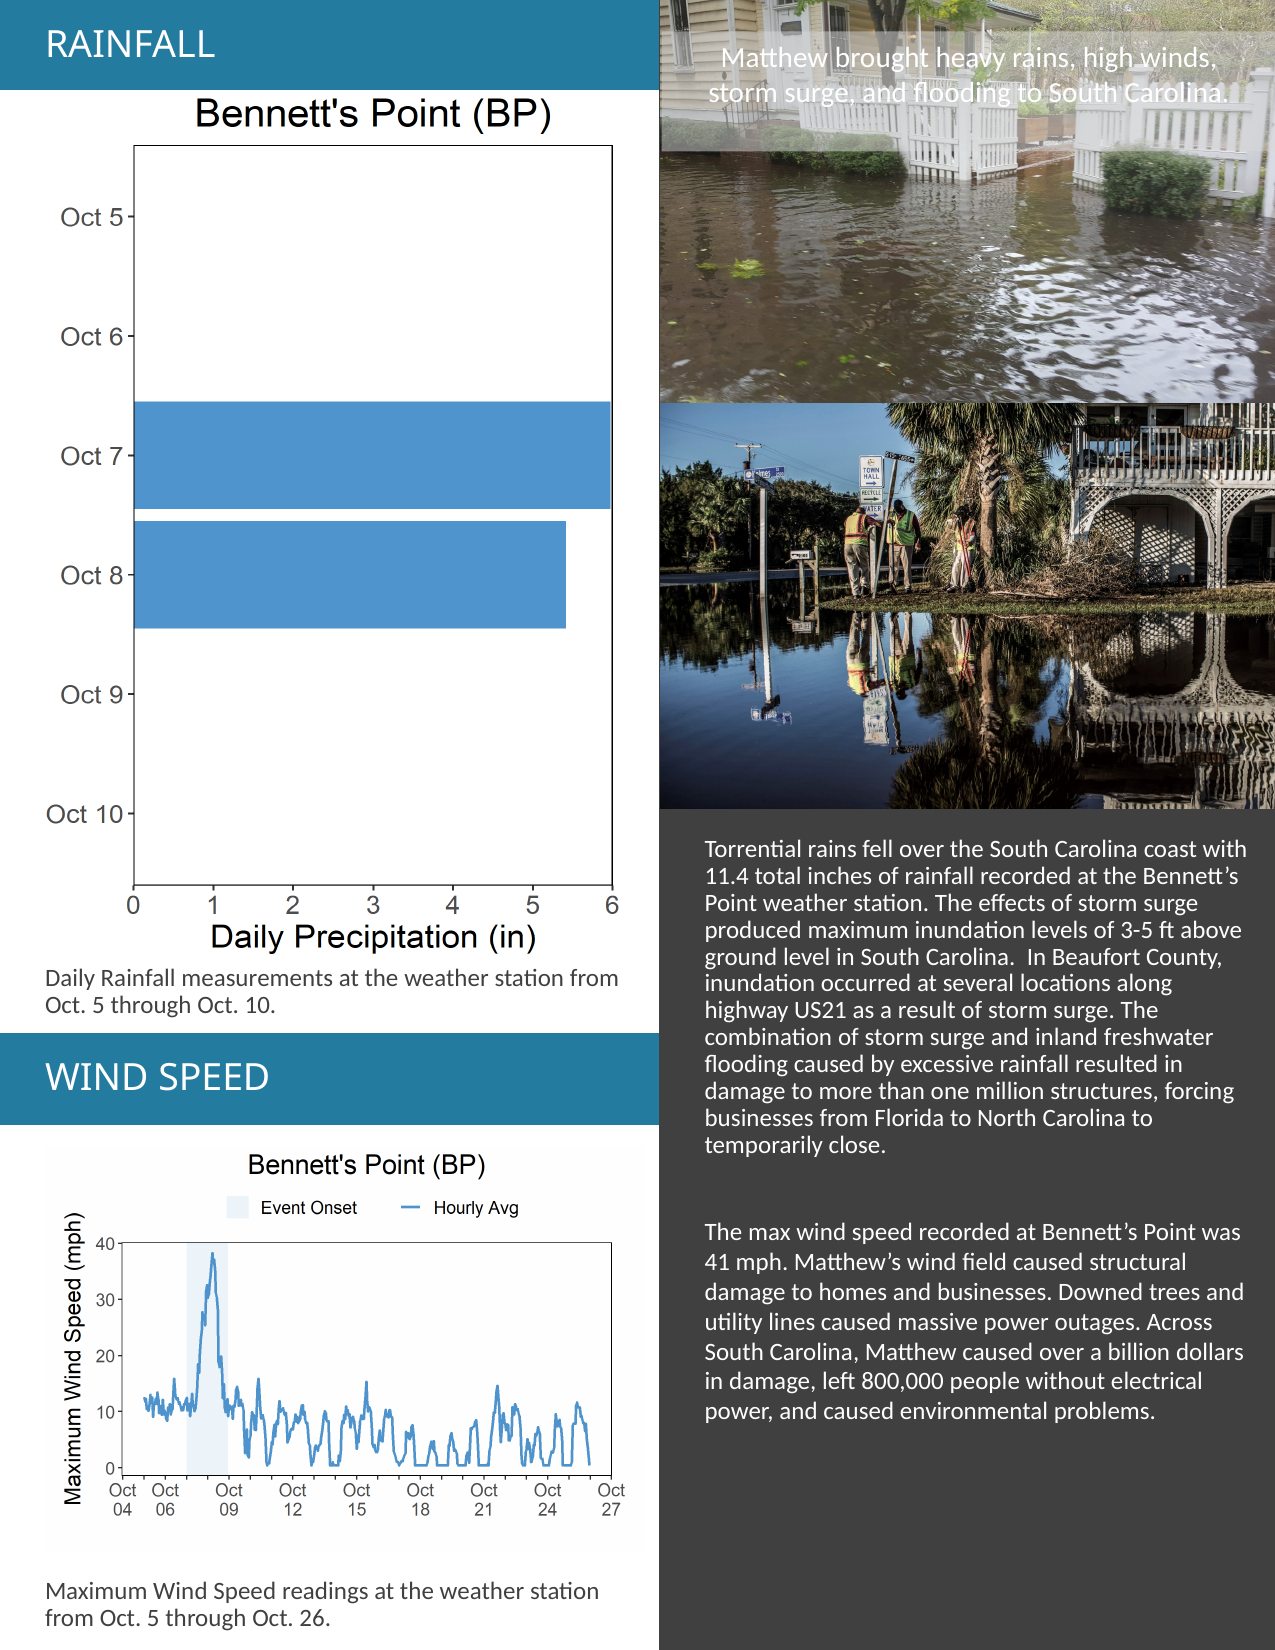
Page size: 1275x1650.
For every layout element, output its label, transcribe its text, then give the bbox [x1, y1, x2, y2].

picture [44, 1146, 645, 1552]
picture [45, 98, 646, 954]
picture [659, 0, 1275, 809]
list Daily Rainfall measurements at the weather station from Oct. 5 through Oct. 10. [0, 957, 659, 1033]
list Rainfall [0, 0, 659, 90]
list Wind Speed [0, 1033, 659, 1124]
list Maximum Wind Speed readings at the weather station from Oct. 5 through Oct. 26. [0, 1570, 665, 1646]
list Torrential rains fell over the South Carolina coast with 11.4 total inches of rainfall recorded at the Bennett’s Point weather station. The effects of storm surge produced maximum inundation levels of 3-5 ft above ground level in South Carolina. In Beaufort County, inundation occurred at several locations along highway US21 as a result of storm surge. The combination of storm surge and inland freshwater flooding caused by excessive rainfall resulted in damage to more than one million structures, forcing businesses from Florida to North Carolina to temporarily close. The max wind speed recorded at Bennett’s Point was 41 mph. Matthew’s wind field caused structural damage to homes and businesses. Downed trees and utility lines caused massive power outages. Across South Carolina, Matthew caused over a billion dollars in damage, left 800,000 people without electrical power, and caused environmental problems. [659, 813, 1275, 1639]
